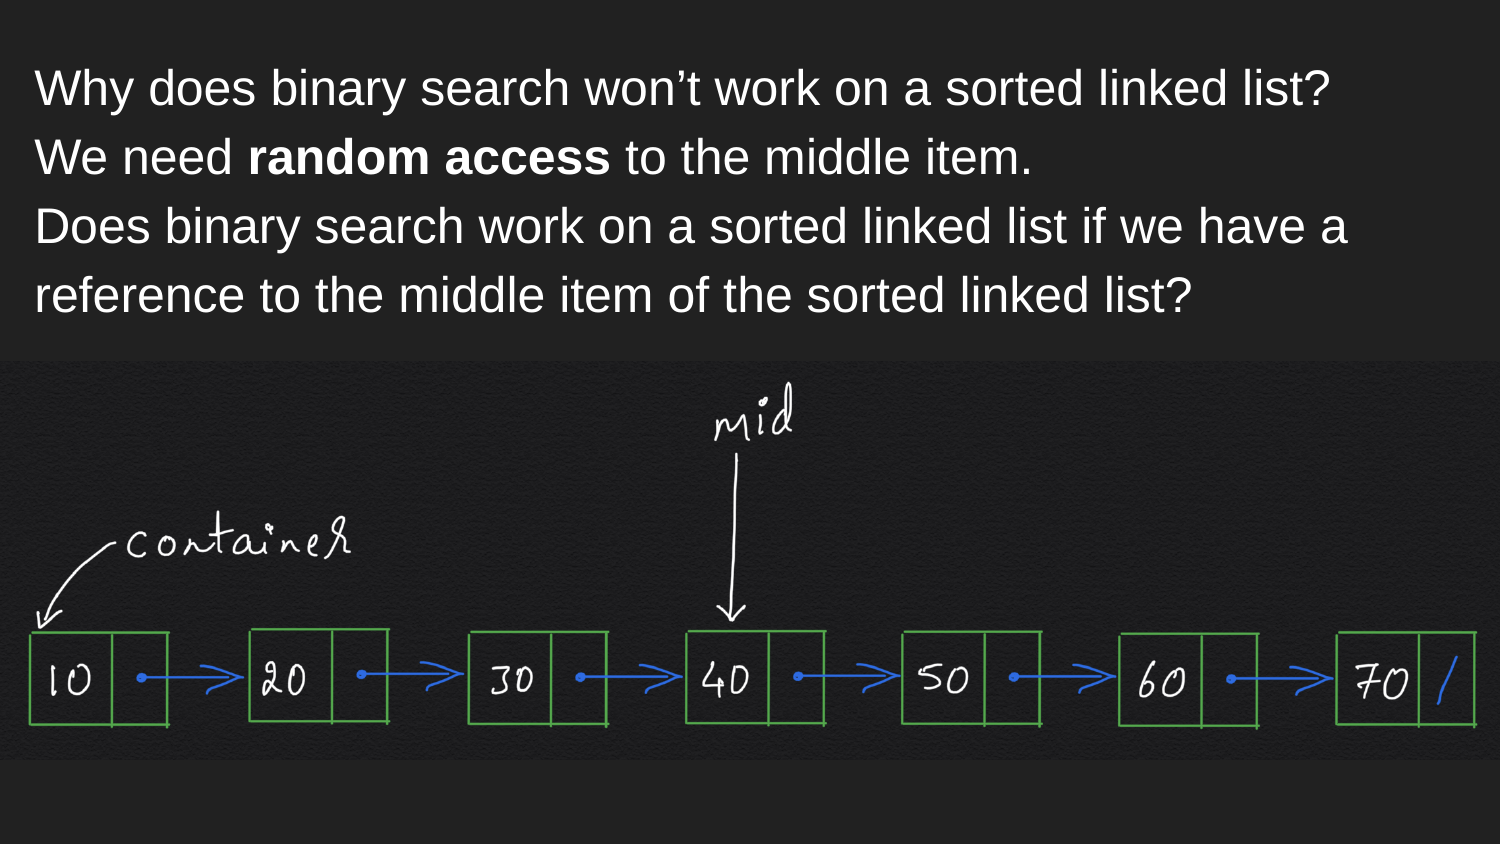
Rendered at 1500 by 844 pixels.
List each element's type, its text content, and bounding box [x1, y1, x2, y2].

picture [0, 361, 1500, 760]
list Why does binary search won’t work on a sorted linked list? We need random access to the middle item. Does binary search work on a sorted linked list if we have a reference to the middle item of the sorted linked list? [19, 31, 1472, 347]
